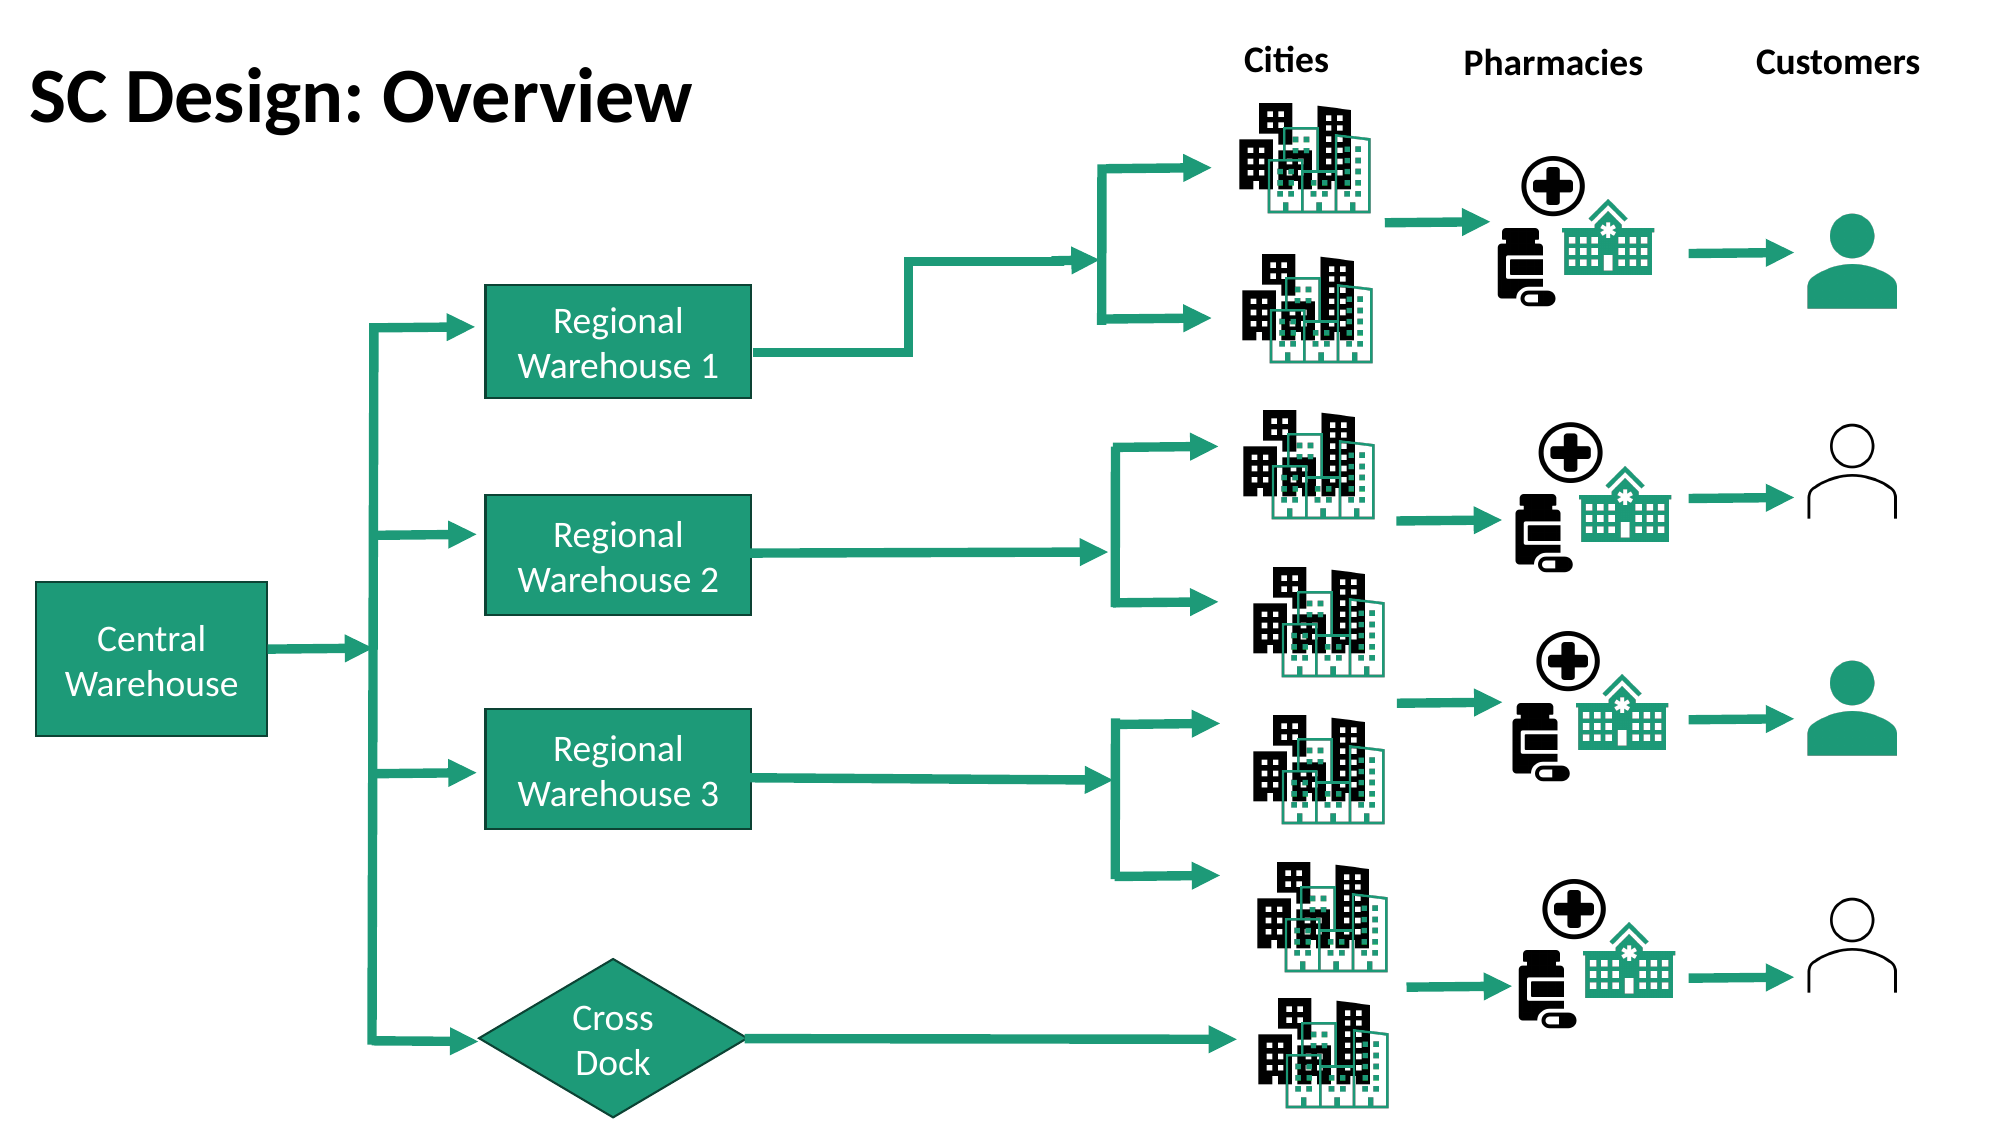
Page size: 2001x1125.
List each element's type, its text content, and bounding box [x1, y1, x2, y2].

picture [1785, 194, 1919, 328]
picture [1785, 404, 1919, 538]
picture [1228, 79, 1404, 1125]
text_box Cross Dock [477, 957, 744, 1119]
picture [1477, 148, 1662, 314]
text_box Regional Warehouse 2 [484, 494, 752, 616]
picture [1785, 641, 1919, 775]
picture [1492, 623, 1676, 789]
title SC Design: Overview [14, 9, 712, 185]
text_box Cities [1229, 27, 1364, 88]
picture [1495, 414, 1679, 580]
text_box Central Warehouse [35, 581, 268, 737]
text_box Regional Warehouse 3 [484, 708, 752, 830]
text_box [752, 261, 1065, 353]
text_box Regional Warehouse 1 [484, 284, 752, 399]
picture [1498, 871, 1683, 1036]
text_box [747, 777, 1114, 781]
picture [1784, 878, 1919, 1012]
text_box Pharmacies [1448, 29, 1673, 90]
text_box Customers [1741, 29, 1965, 90]
